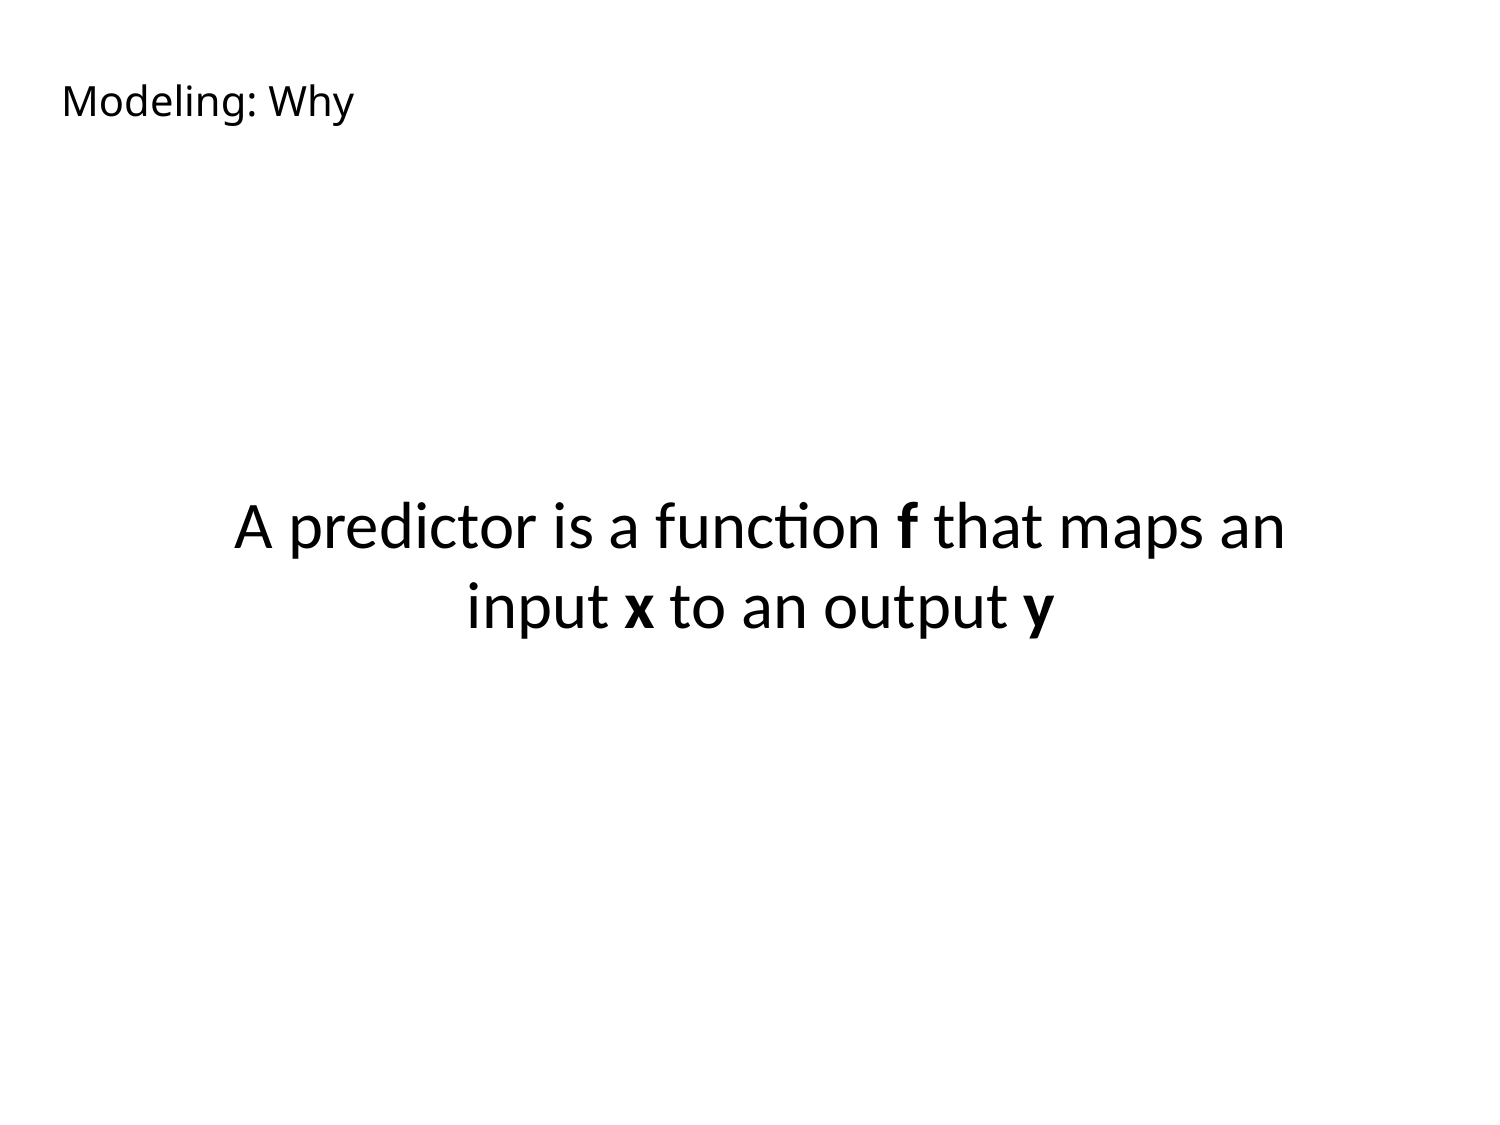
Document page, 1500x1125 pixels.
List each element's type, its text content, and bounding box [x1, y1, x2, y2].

text_box A predictor is a function f that maps an input x to an output y [202, 474, 1320, 650]
text_box Modeling: Why [46, 67, 370, 133]
